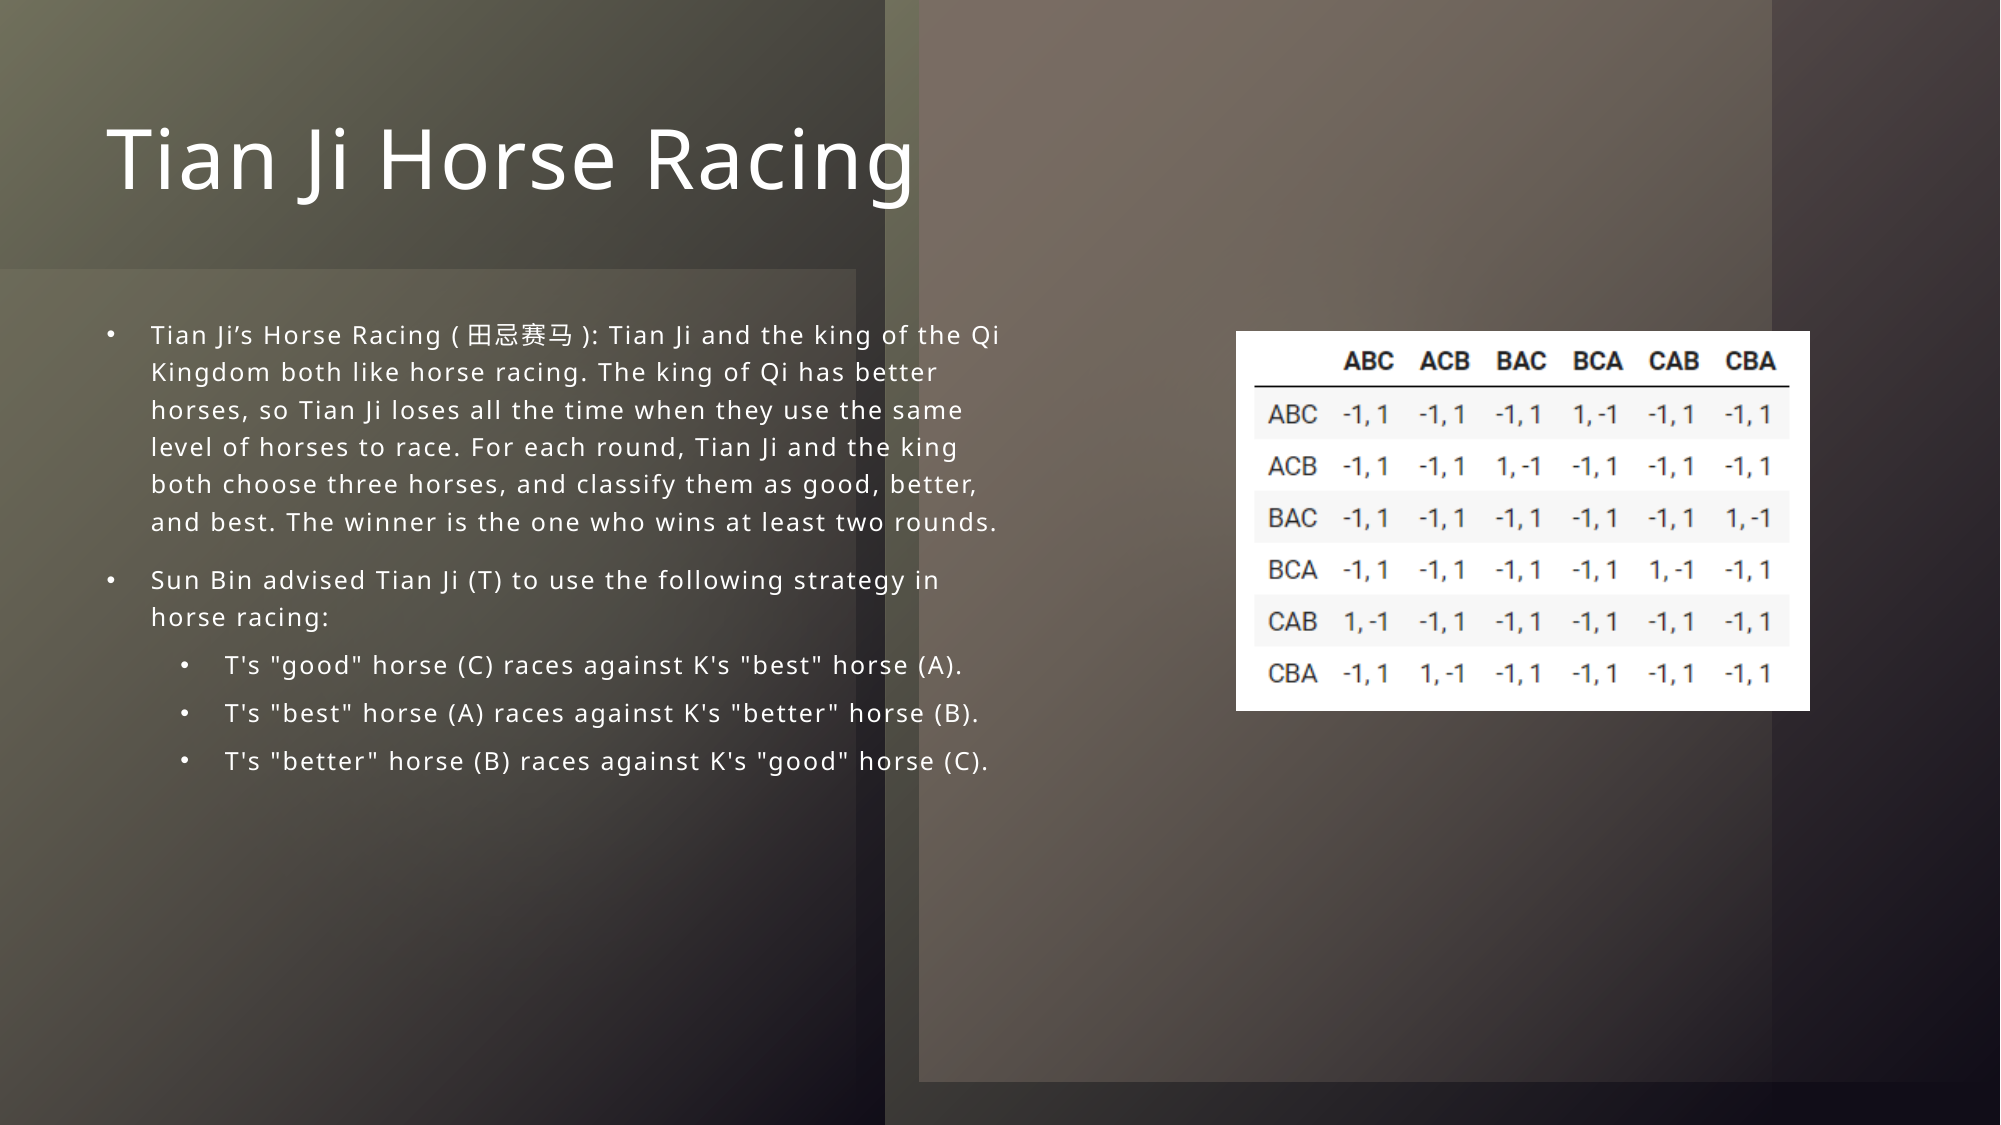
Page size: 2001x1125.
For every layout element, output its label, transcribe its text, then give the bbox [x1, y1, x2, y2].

picture [1236, 331, 1810, 711]
title Tian Ji Horse Racing [88, 88, 1910, 386]
list Tian Ji’s Horse Racing (田忌赛马): Tian Ji and the king of the Qi Kingdom both like horse racing. The king of Qi has better horses, so Tian Ji loses all the time when they use the same level of horses to race. For each round, Tian Ji and the king both choose three horses, and classify them as good, better, and best. The winner is the one who wins at least two rounds. Sun Bin advised Tian Ji (T) to use the following strategy in horse racing: T's "good" horse (C) races against K's "best" horse (A). T's "best" horse (A) races against K's "better" horse (B). T's "better" horse (B) races against K's "good" horse (C). [88, 293, 1036, 1035]
